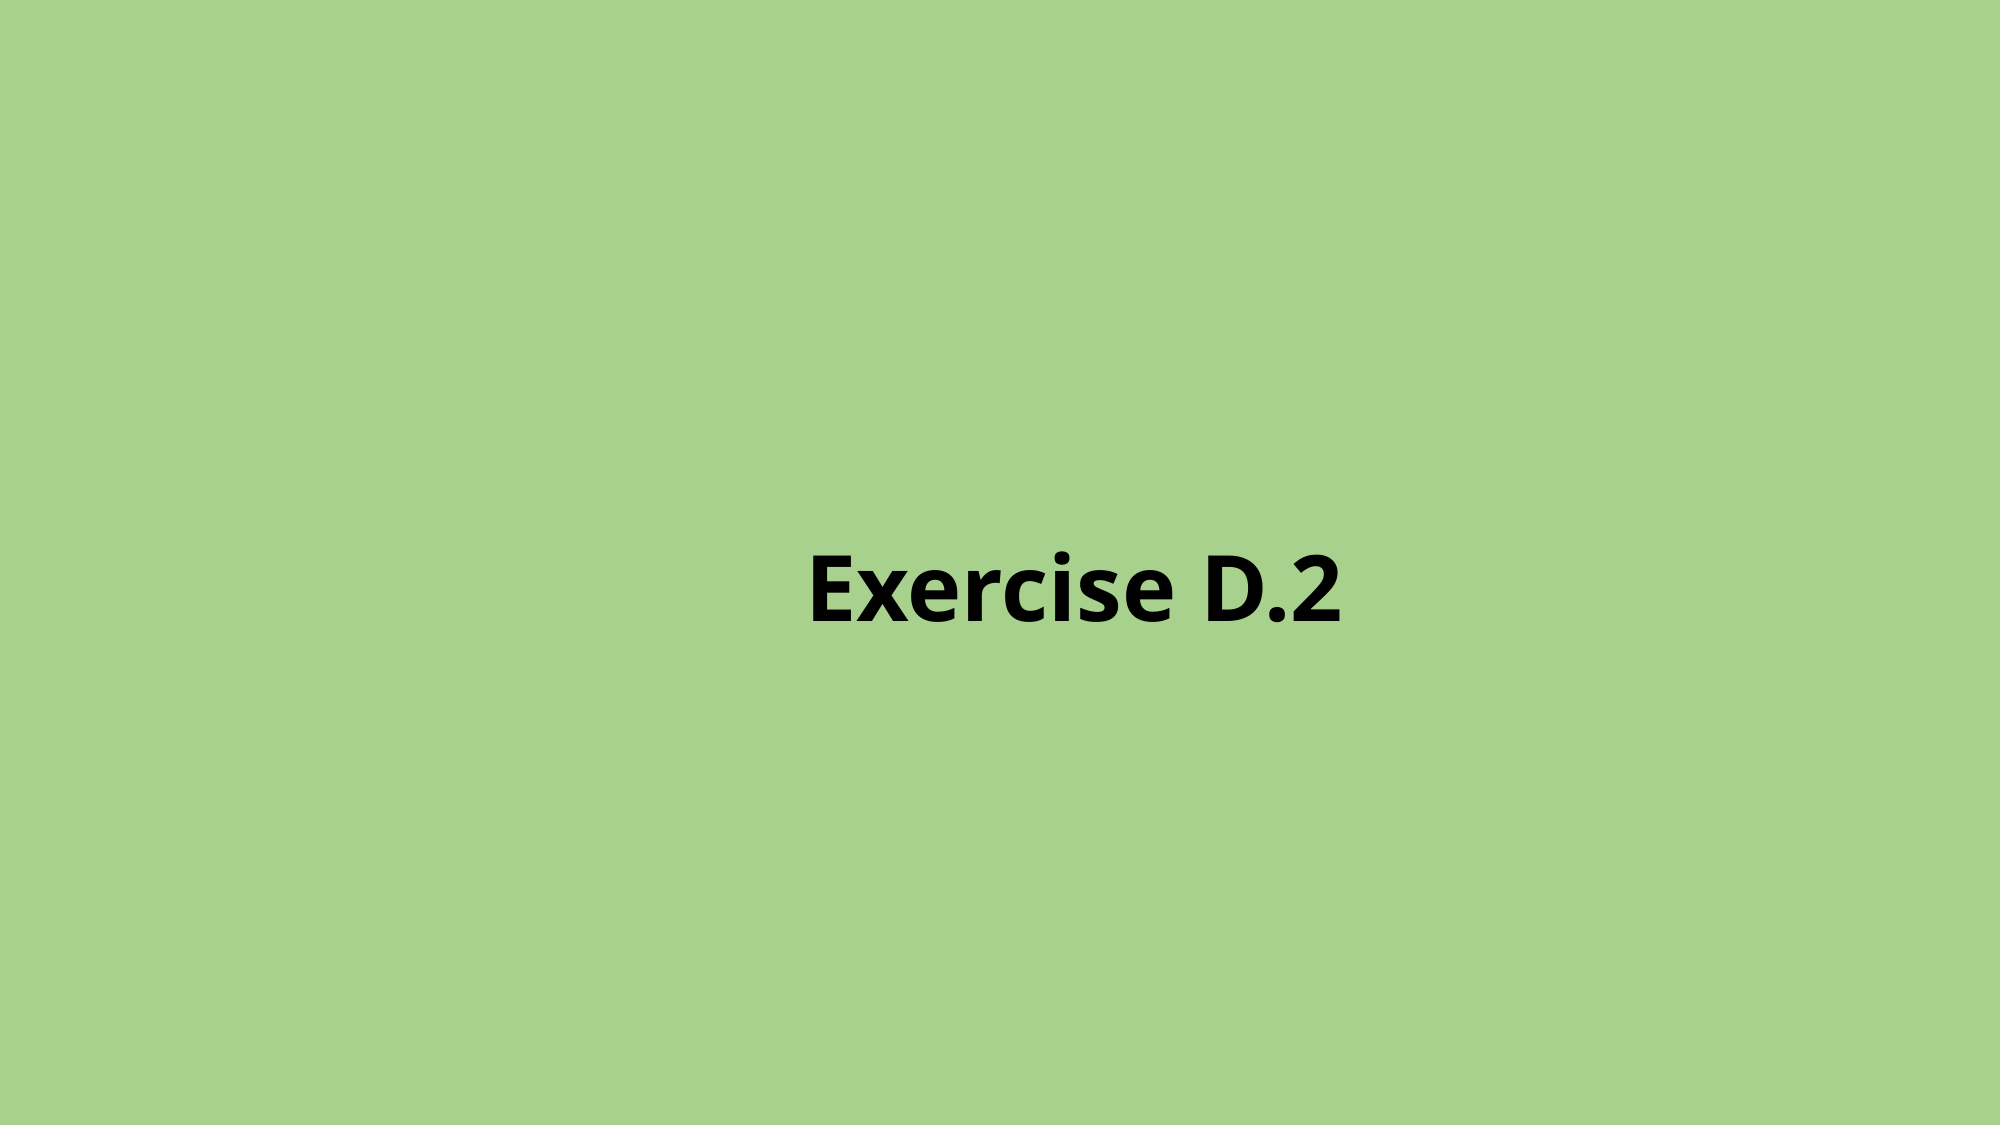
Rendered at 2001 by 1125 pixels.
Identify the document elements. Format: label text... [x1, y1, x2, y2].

title Exercise D.2 [790, 482, 2000, 701]
